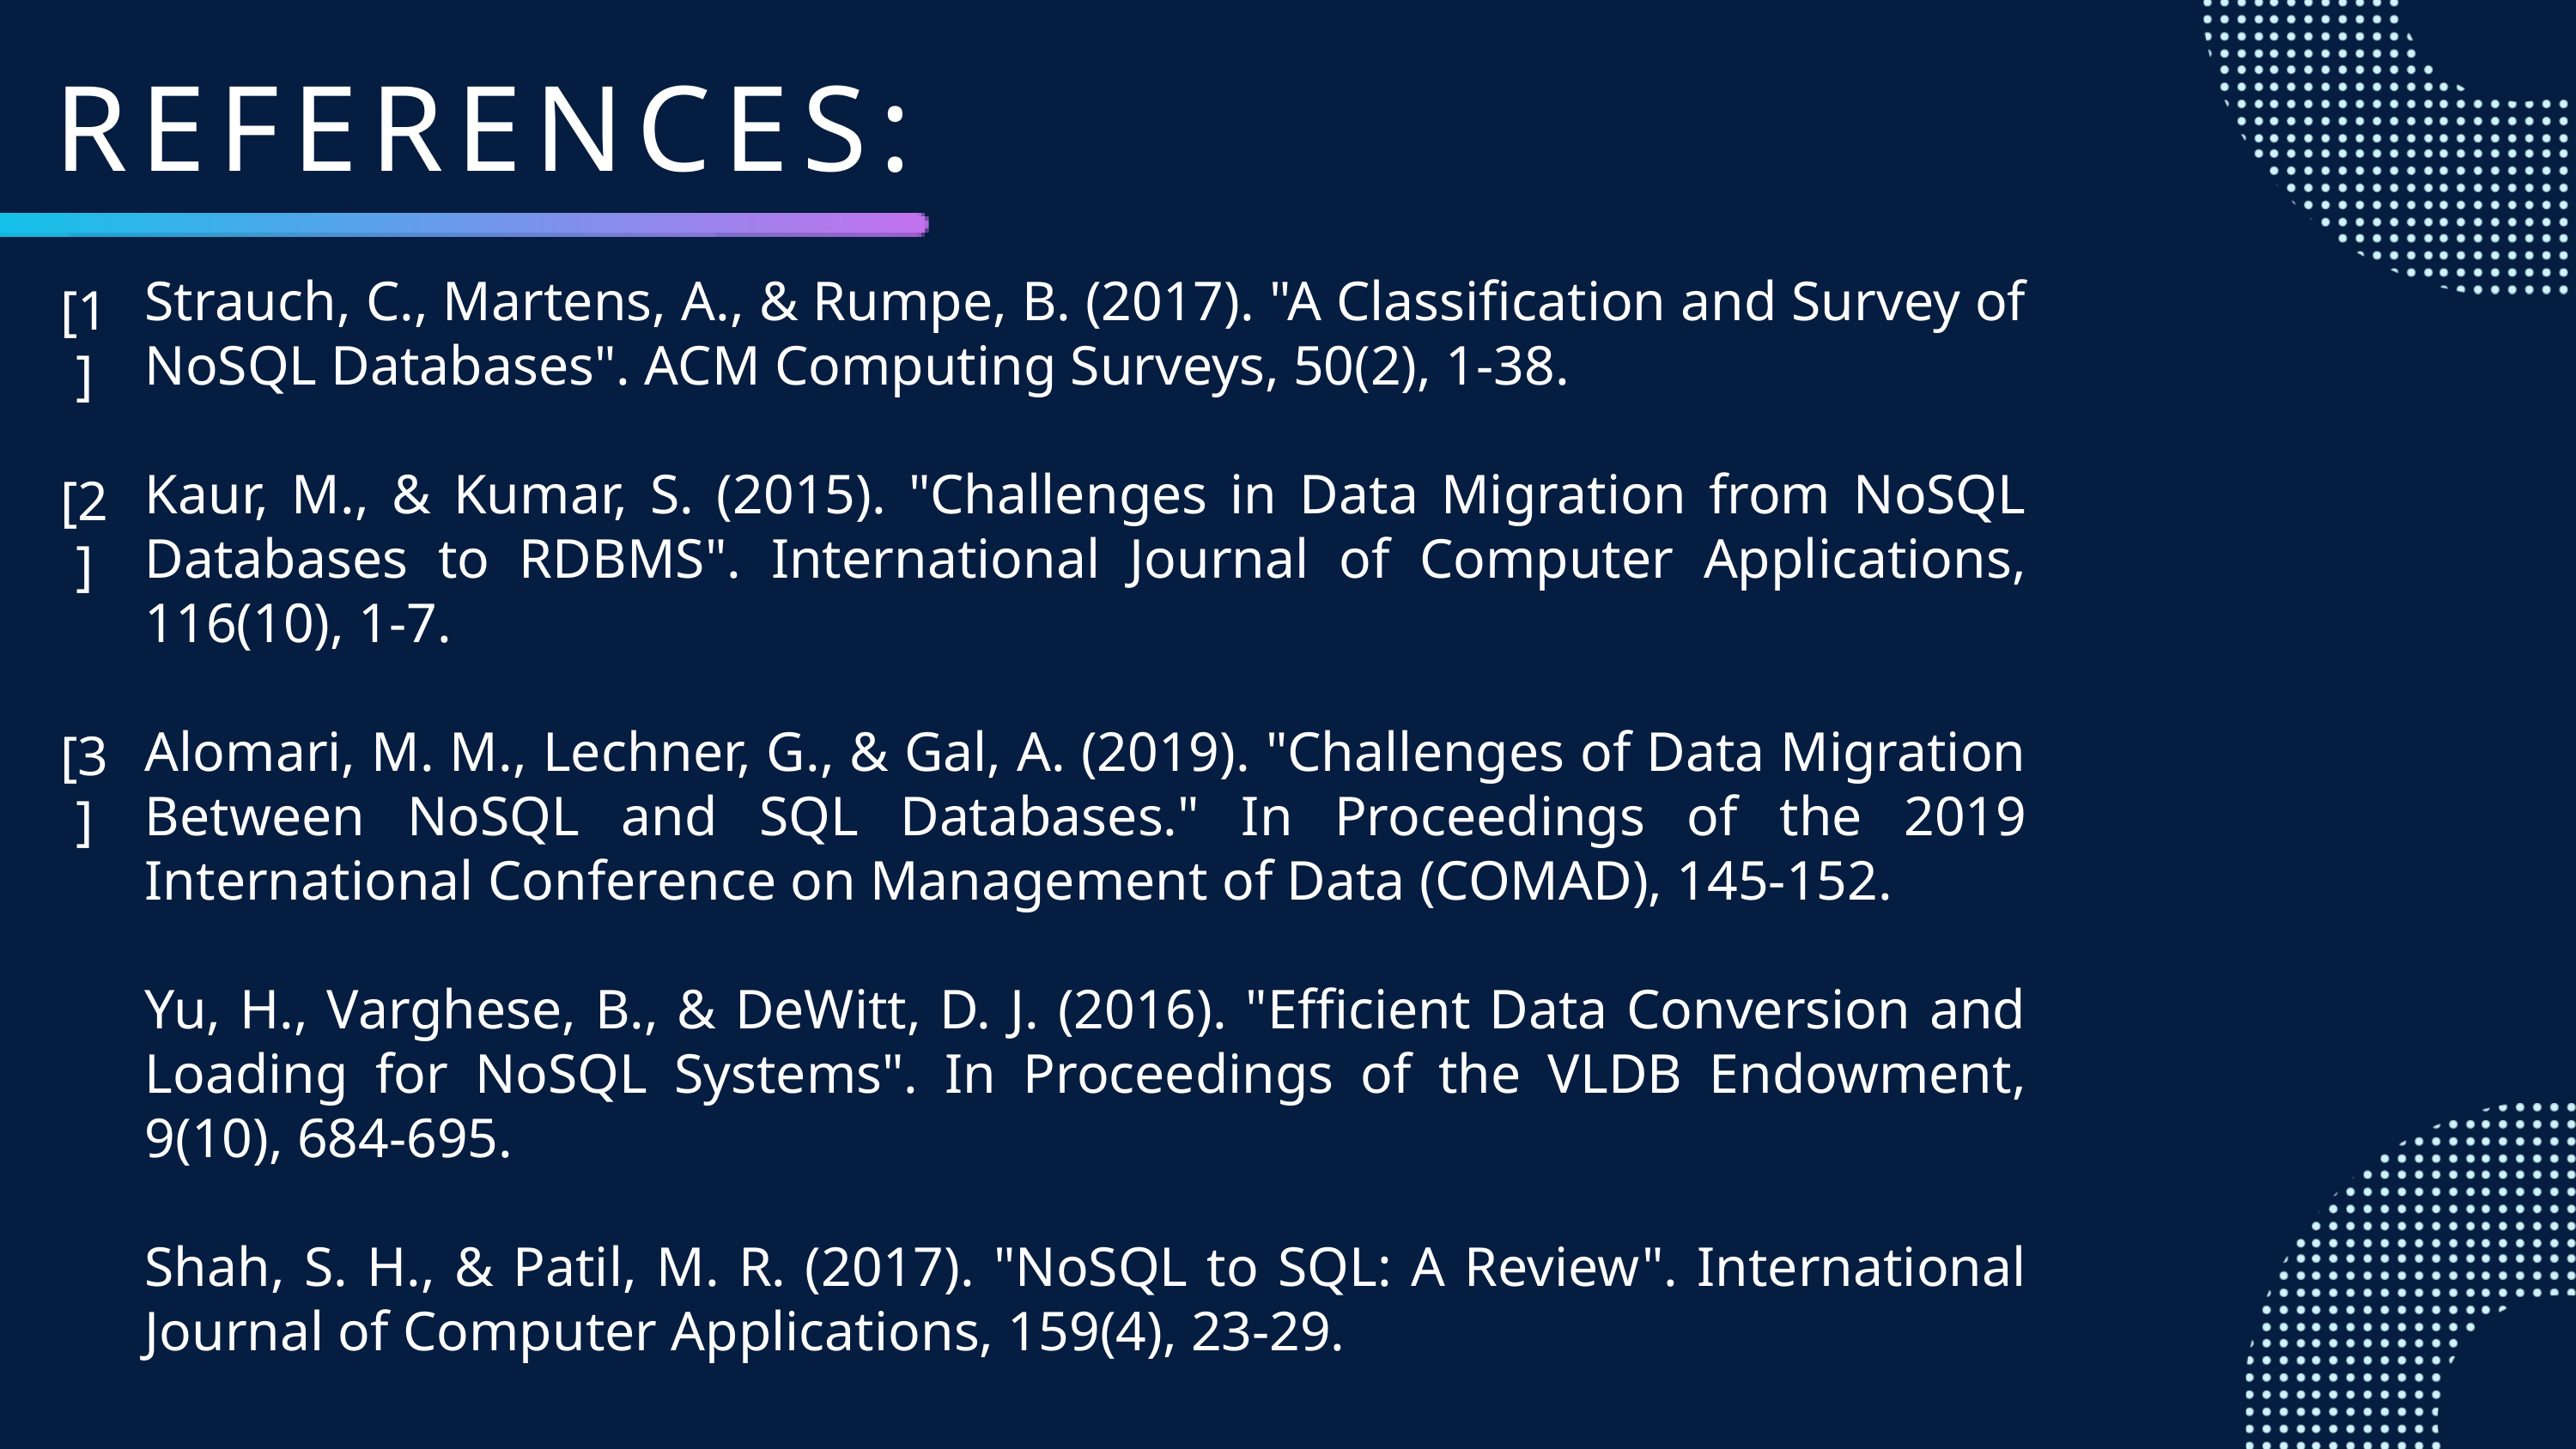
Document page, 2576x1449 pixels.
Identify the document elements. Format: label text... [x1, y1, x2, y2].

text_box [2] [54, 467, 115, 596]
text_box [0, 213, 929, 237]
text_box Strauch, C., Martens, A., & Rumpe, B. (2017). "A Classification and Survey of NoSQL Databases". ACM Computing Surveys, 50(2), 1-38. Kaur, M., & Kumar, S. (2015). "Challenges in Data Migration from NoSQL Databases to RDBMS". International Journal of Computer Applications, 116(10), 1-7. Alomari, M. M., Lechner, G., & Gal, A. (2019). "Challenges of Data Migration Between NoSQL and SQL Databases." In Proceedings of the 2019 International Conference on Management of Data (COMAD), 145-152. Yu, H., Varghese, B., & DeWitt, D. J. (2016). "Efficient Data Conversion and Loading for NoSQL Systems". In Proceedings of the VLDB Endowment, 9(10), 684-695. Shah, S. H., & Patil, M. R. (2017). "NoSQL to SQL: A Review". International Journal of Computer Applications, 159(4), 23-29. [144, 266, 2029, 1426]
text_box [1] [54, 276, 115, 406]
text_box [2245, 1103, 2576, 1449]
text_box REFERENCES: [54, 65, 1718, 196]
text_box [3] [54, 721, 115, 851]
text_box [2203, 0, 2576, 294]
